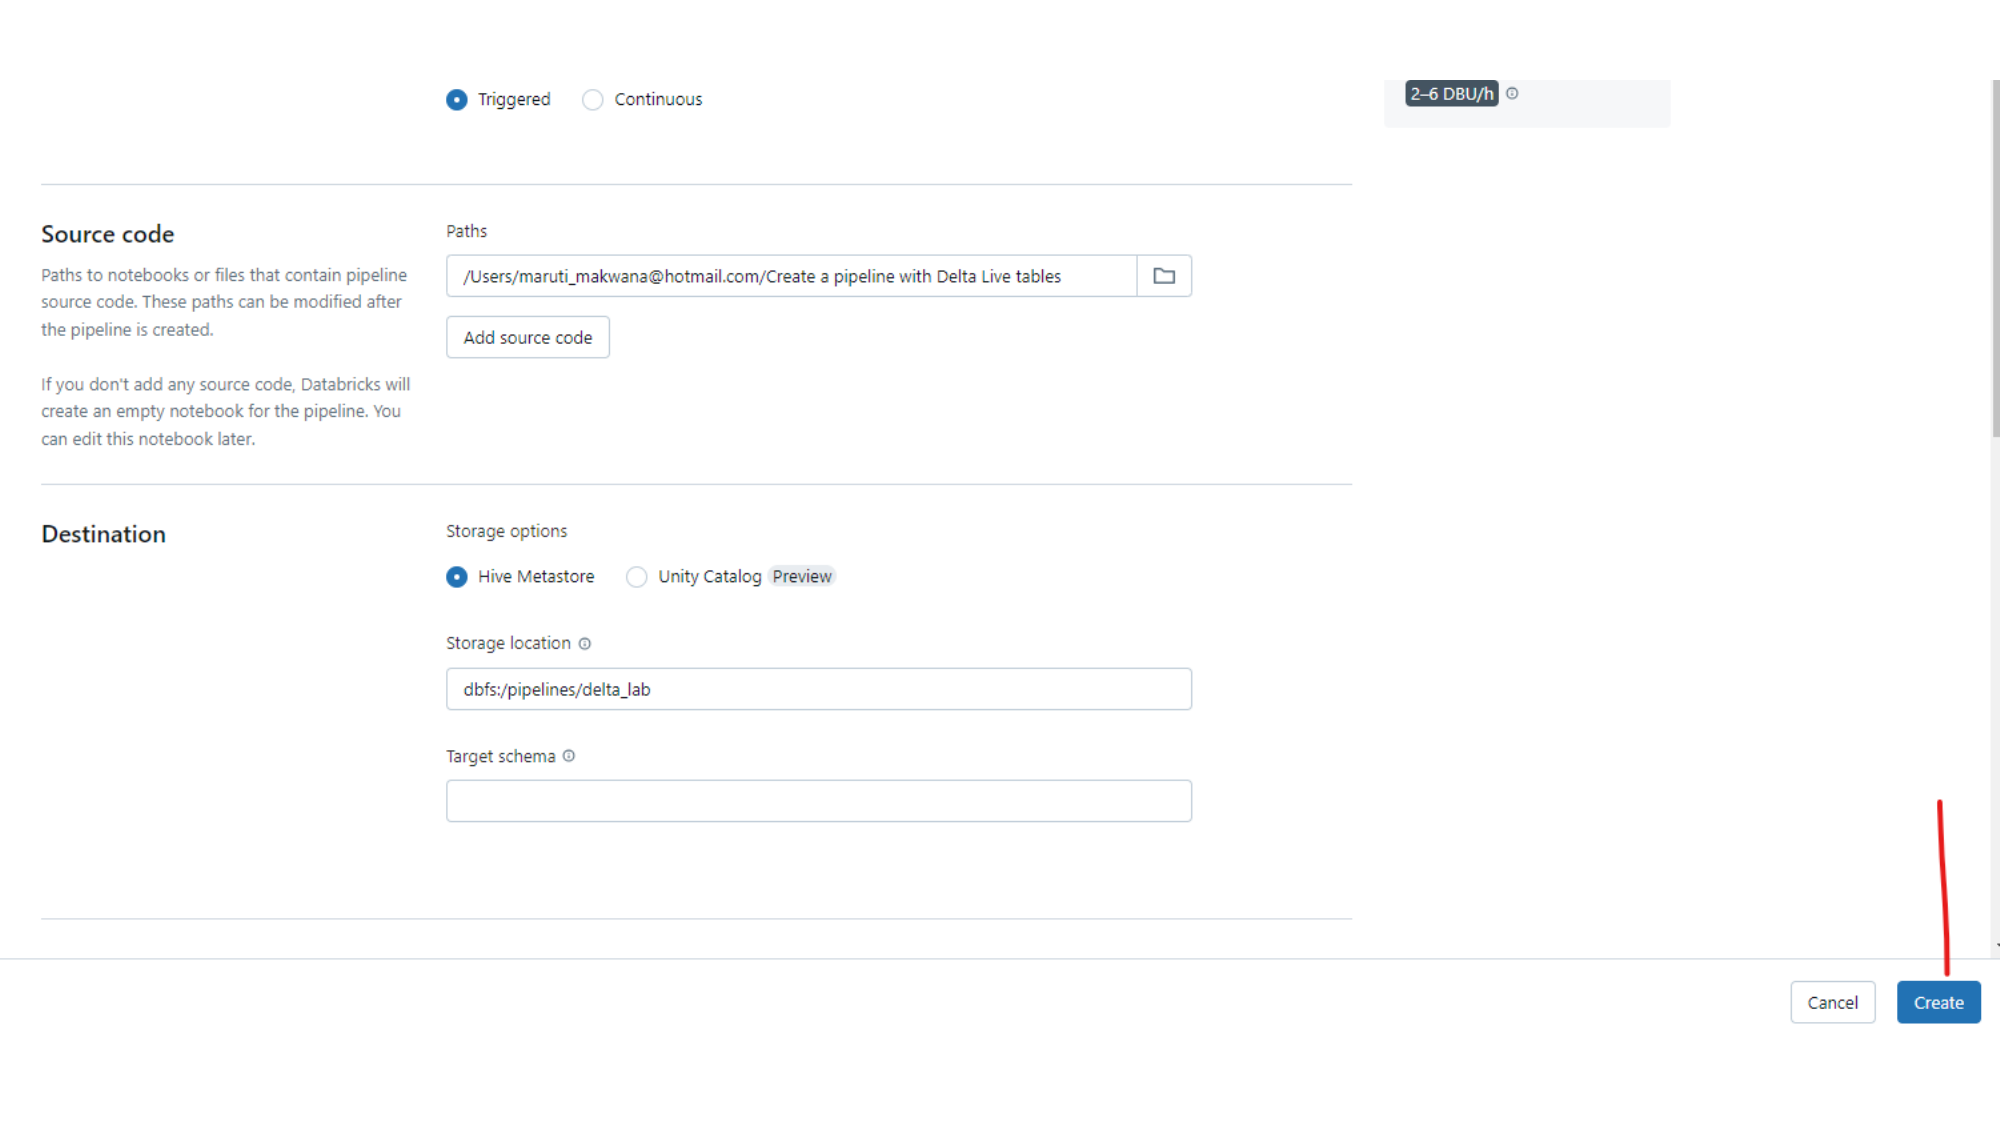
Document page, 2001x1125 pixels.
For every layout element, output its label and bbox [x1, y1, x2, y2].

picture [0, 80, 2000, 1045]
